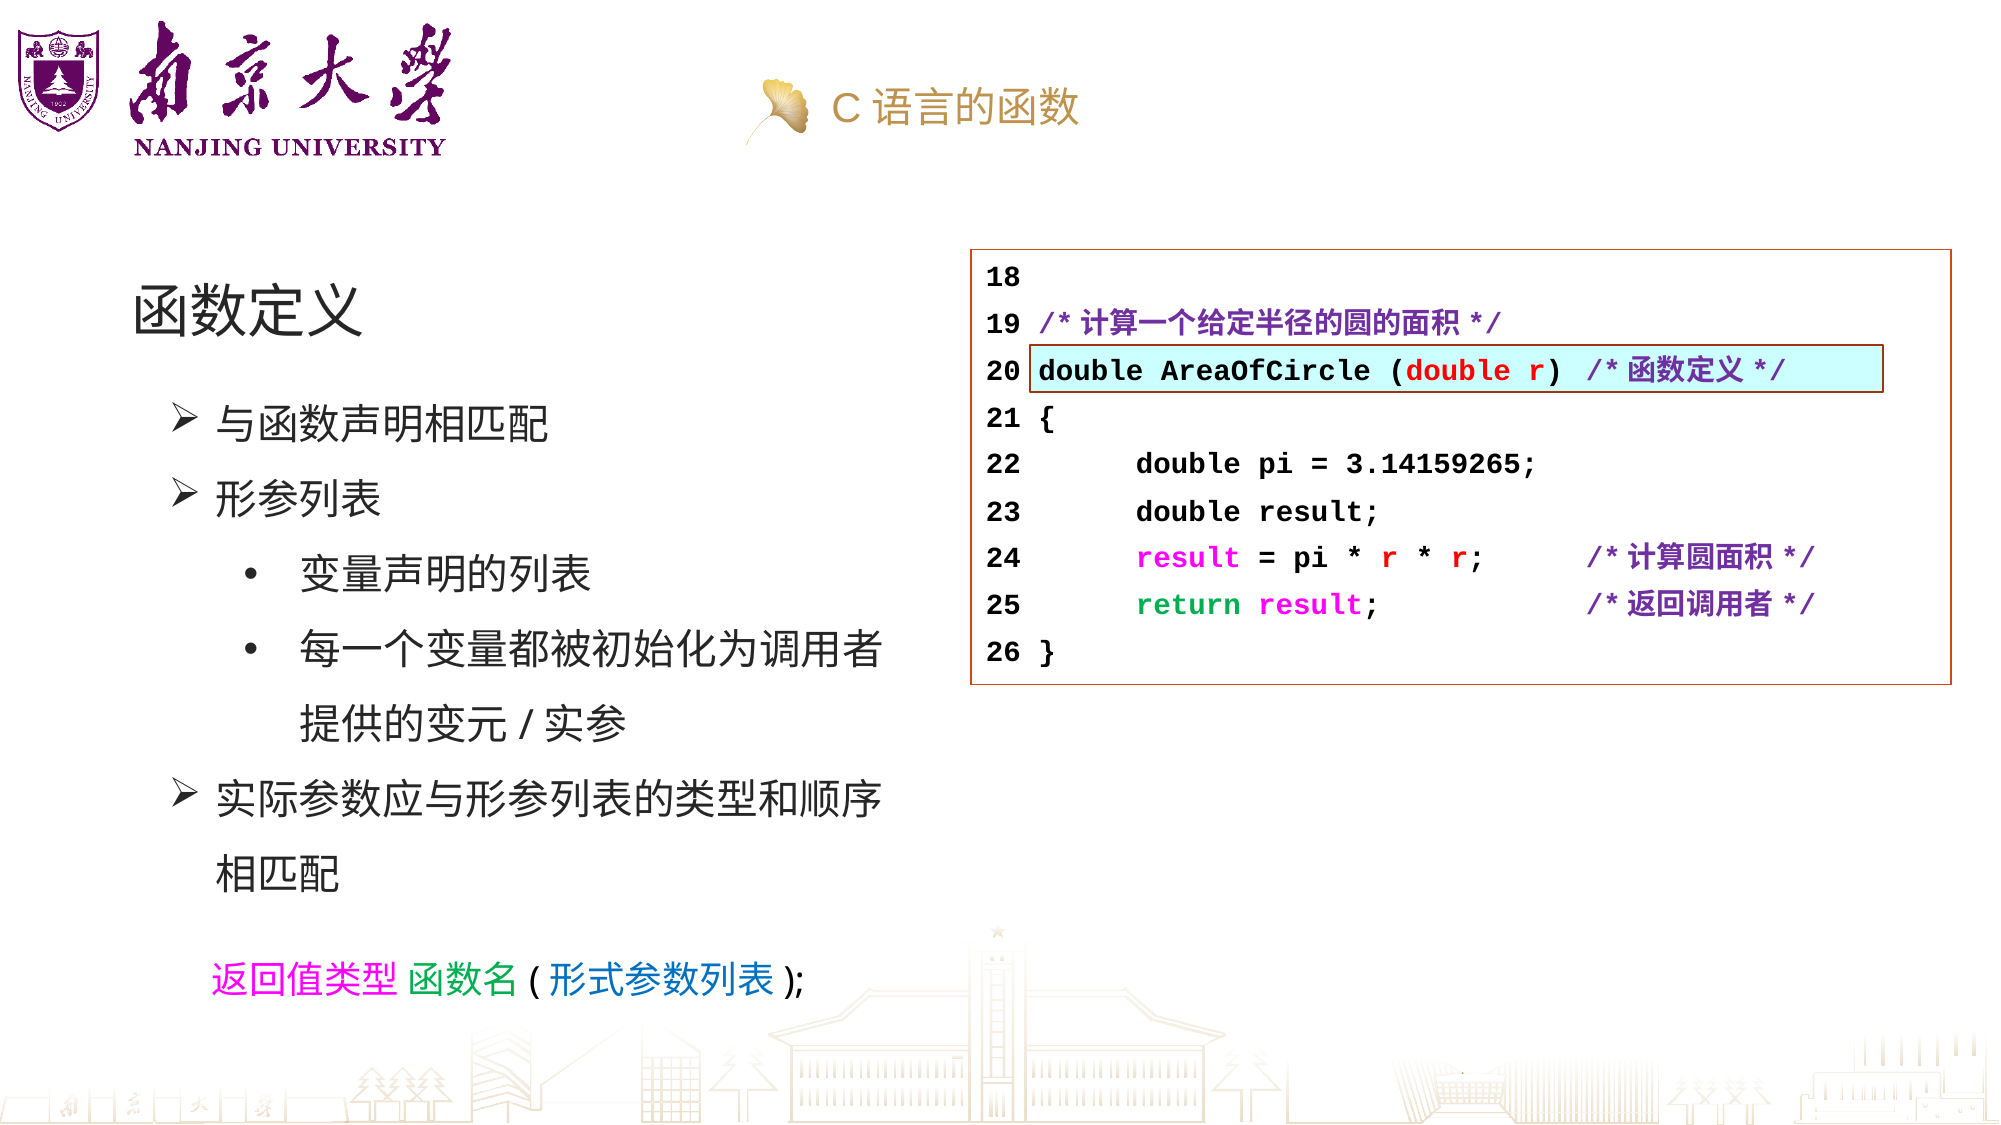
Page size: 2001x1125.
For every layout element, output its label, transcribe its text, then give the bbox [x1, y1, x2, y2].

text_box C语言的函数 [816, 73, 1226, 139]
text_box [116, 249, 1640, 902]
picture [731, 64, 830, 169]
text_box 18 19 /*计算一个给定半径的圆的面积*/ 20 double AreaOfCircle (double r) /*函数定义*/ 21 { 22 double pi = 3.14159265; 23 double result; 24 result = pi * r * r; /*计算圆面积*/ 25 return result; /*返回调用者*/ 26 } [1640, 249, 1952, 685]
text_box 返回值类型 函数名(形式参数列表); [197, 948, 843, 1009]
picture [18, 21, 451, 160]
